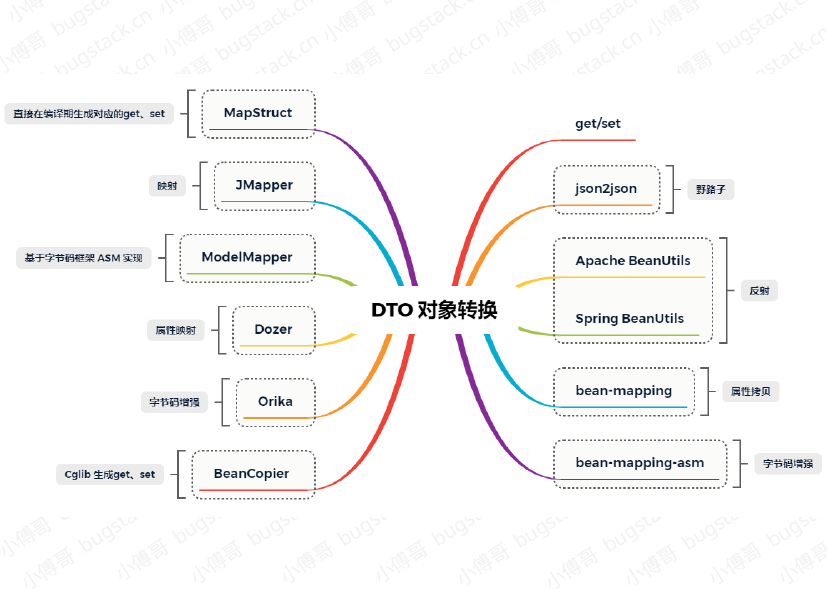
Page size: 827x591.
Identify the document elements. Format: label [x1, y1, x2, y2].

picture [0, 74, 827, 517]
